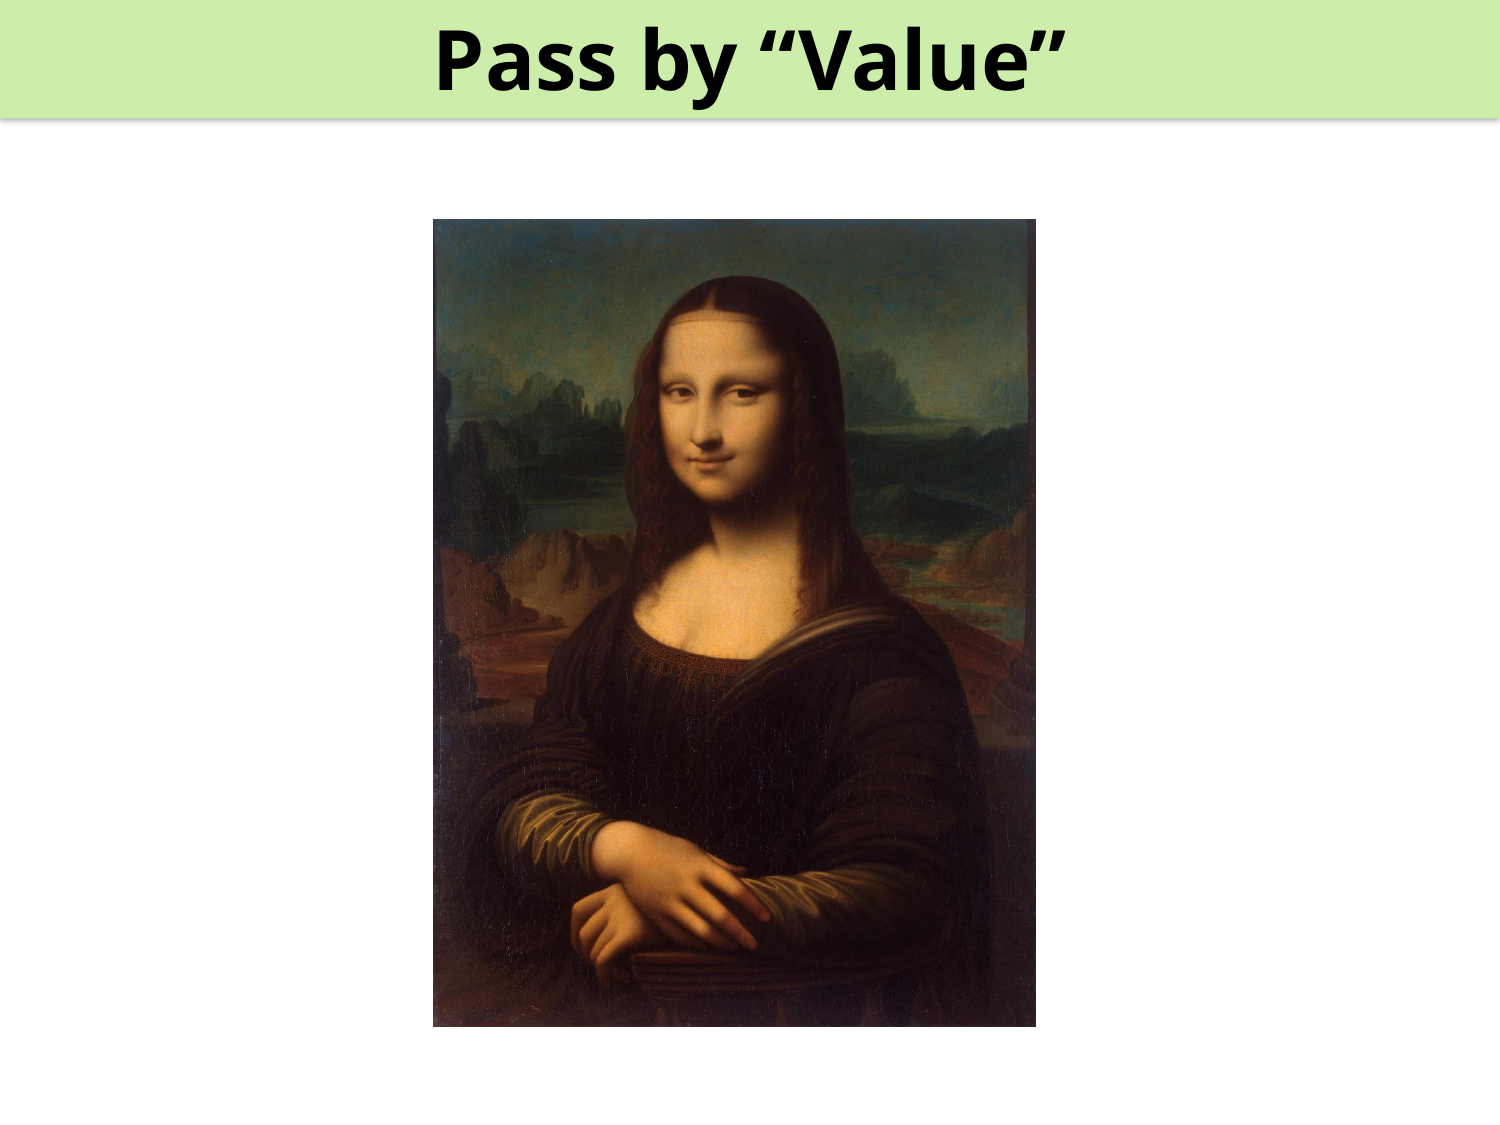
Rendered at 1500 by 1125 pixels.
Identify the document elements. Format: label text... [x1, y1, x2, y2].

text_box Pass by “Value” [0, 0, 1500, 122]
picture [432, 219, 1036, 1027]
